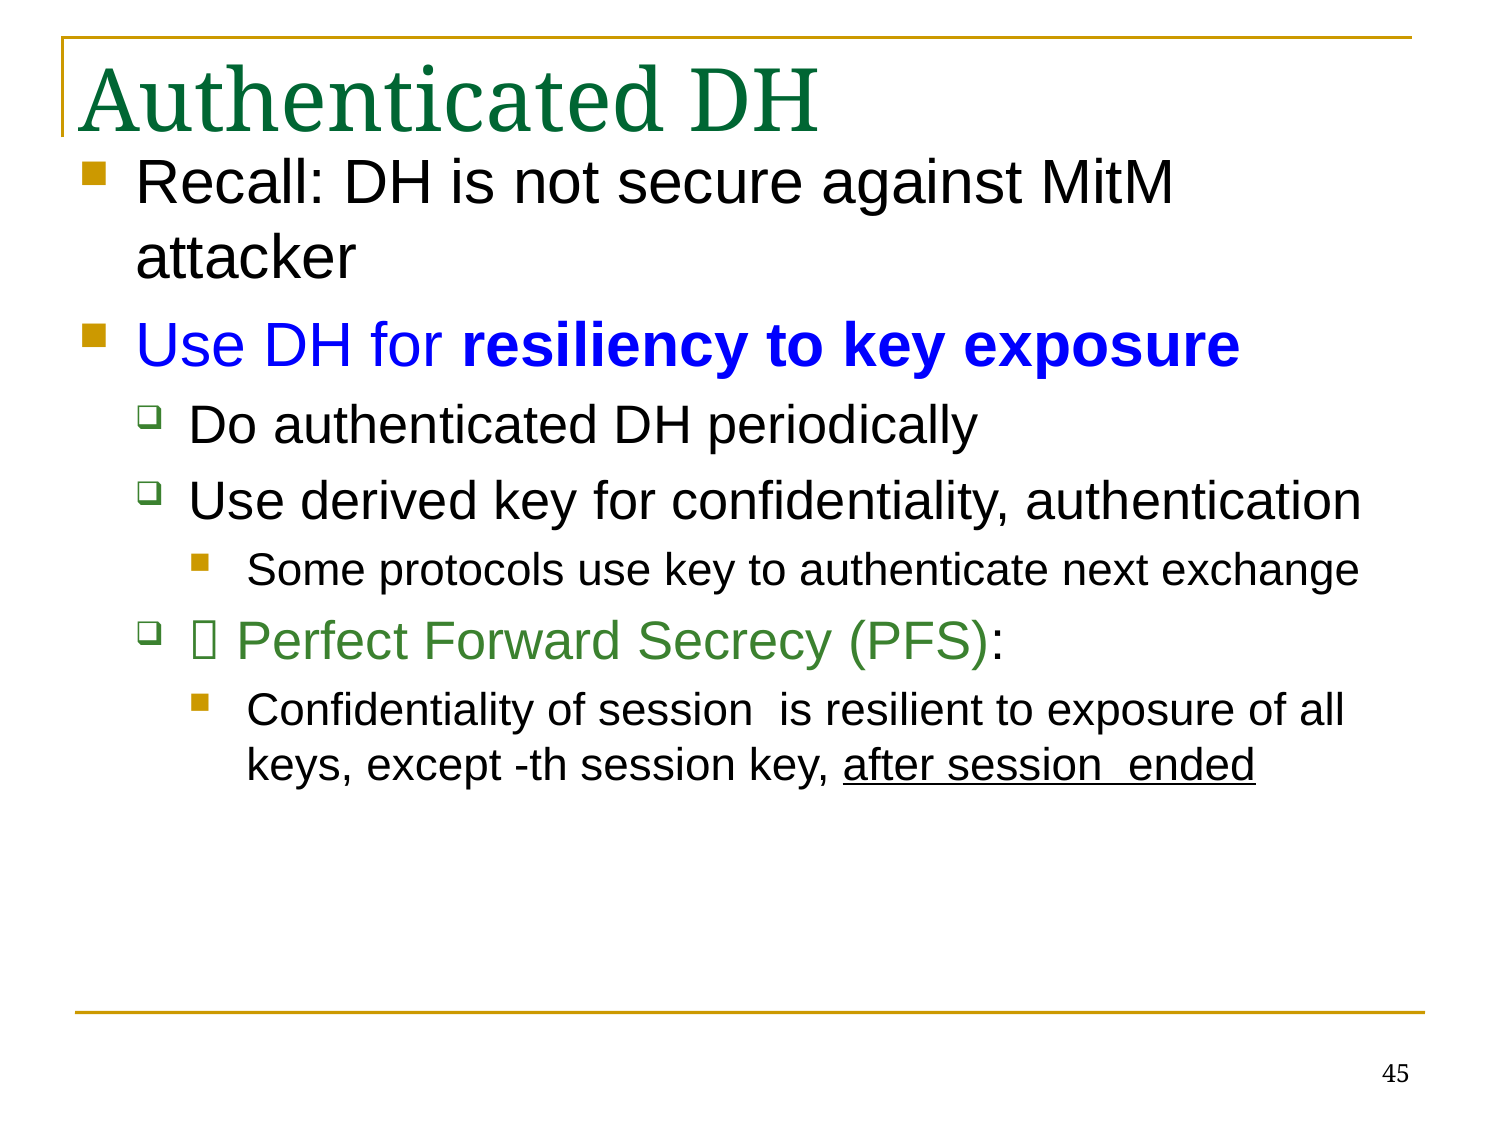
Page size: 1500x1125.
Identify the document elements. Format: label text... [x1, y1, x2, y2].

title Authenticated DH [63, 36, 1425, 140]
slide_number 45 [1074, 1024, 1425, 1100]
